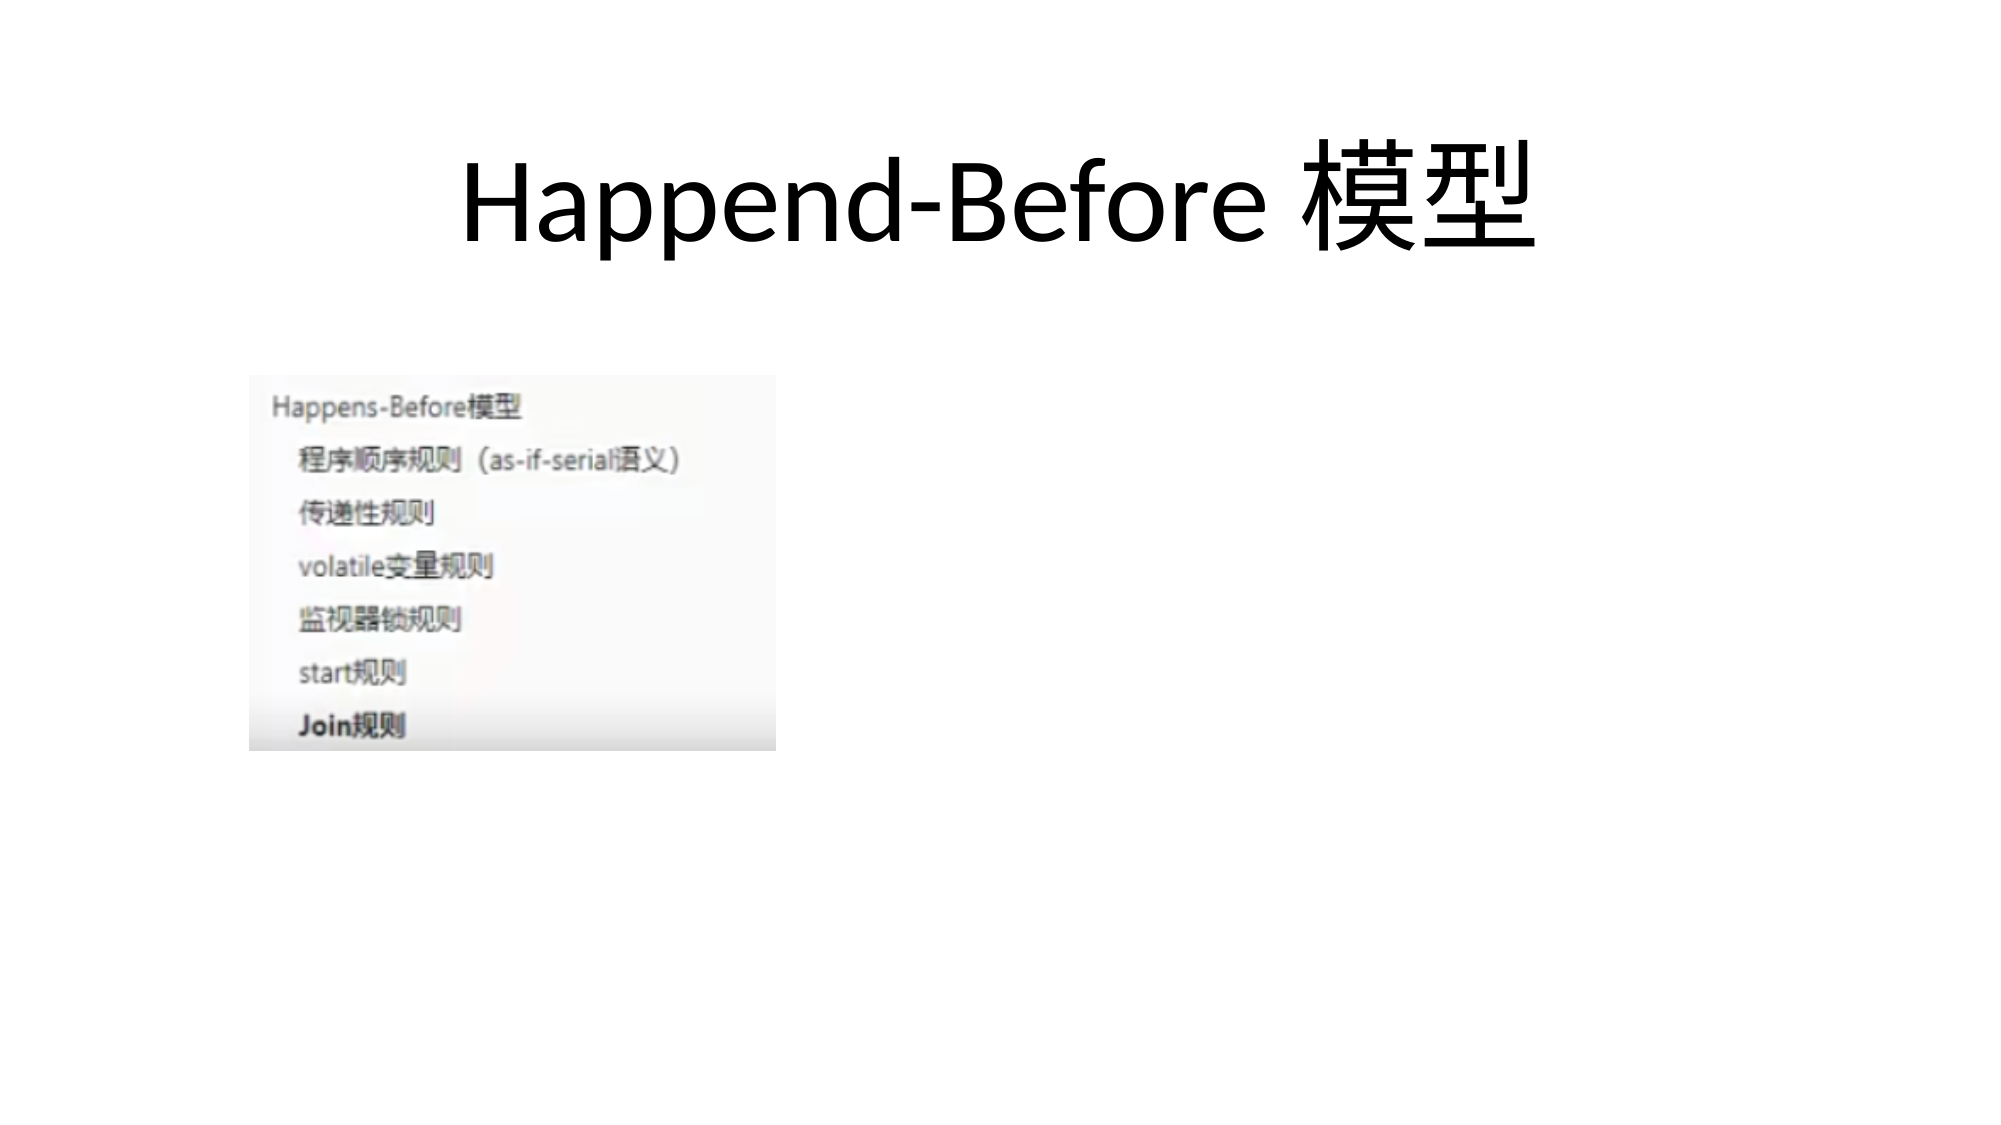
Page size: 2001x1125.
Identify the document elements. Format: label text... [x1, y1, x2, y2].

picture [249, 375, 776, 751]
subtitle 1 [249, 364, 1750, 863]
title Happend-Before模型 [249, 127, 1750, 275]
